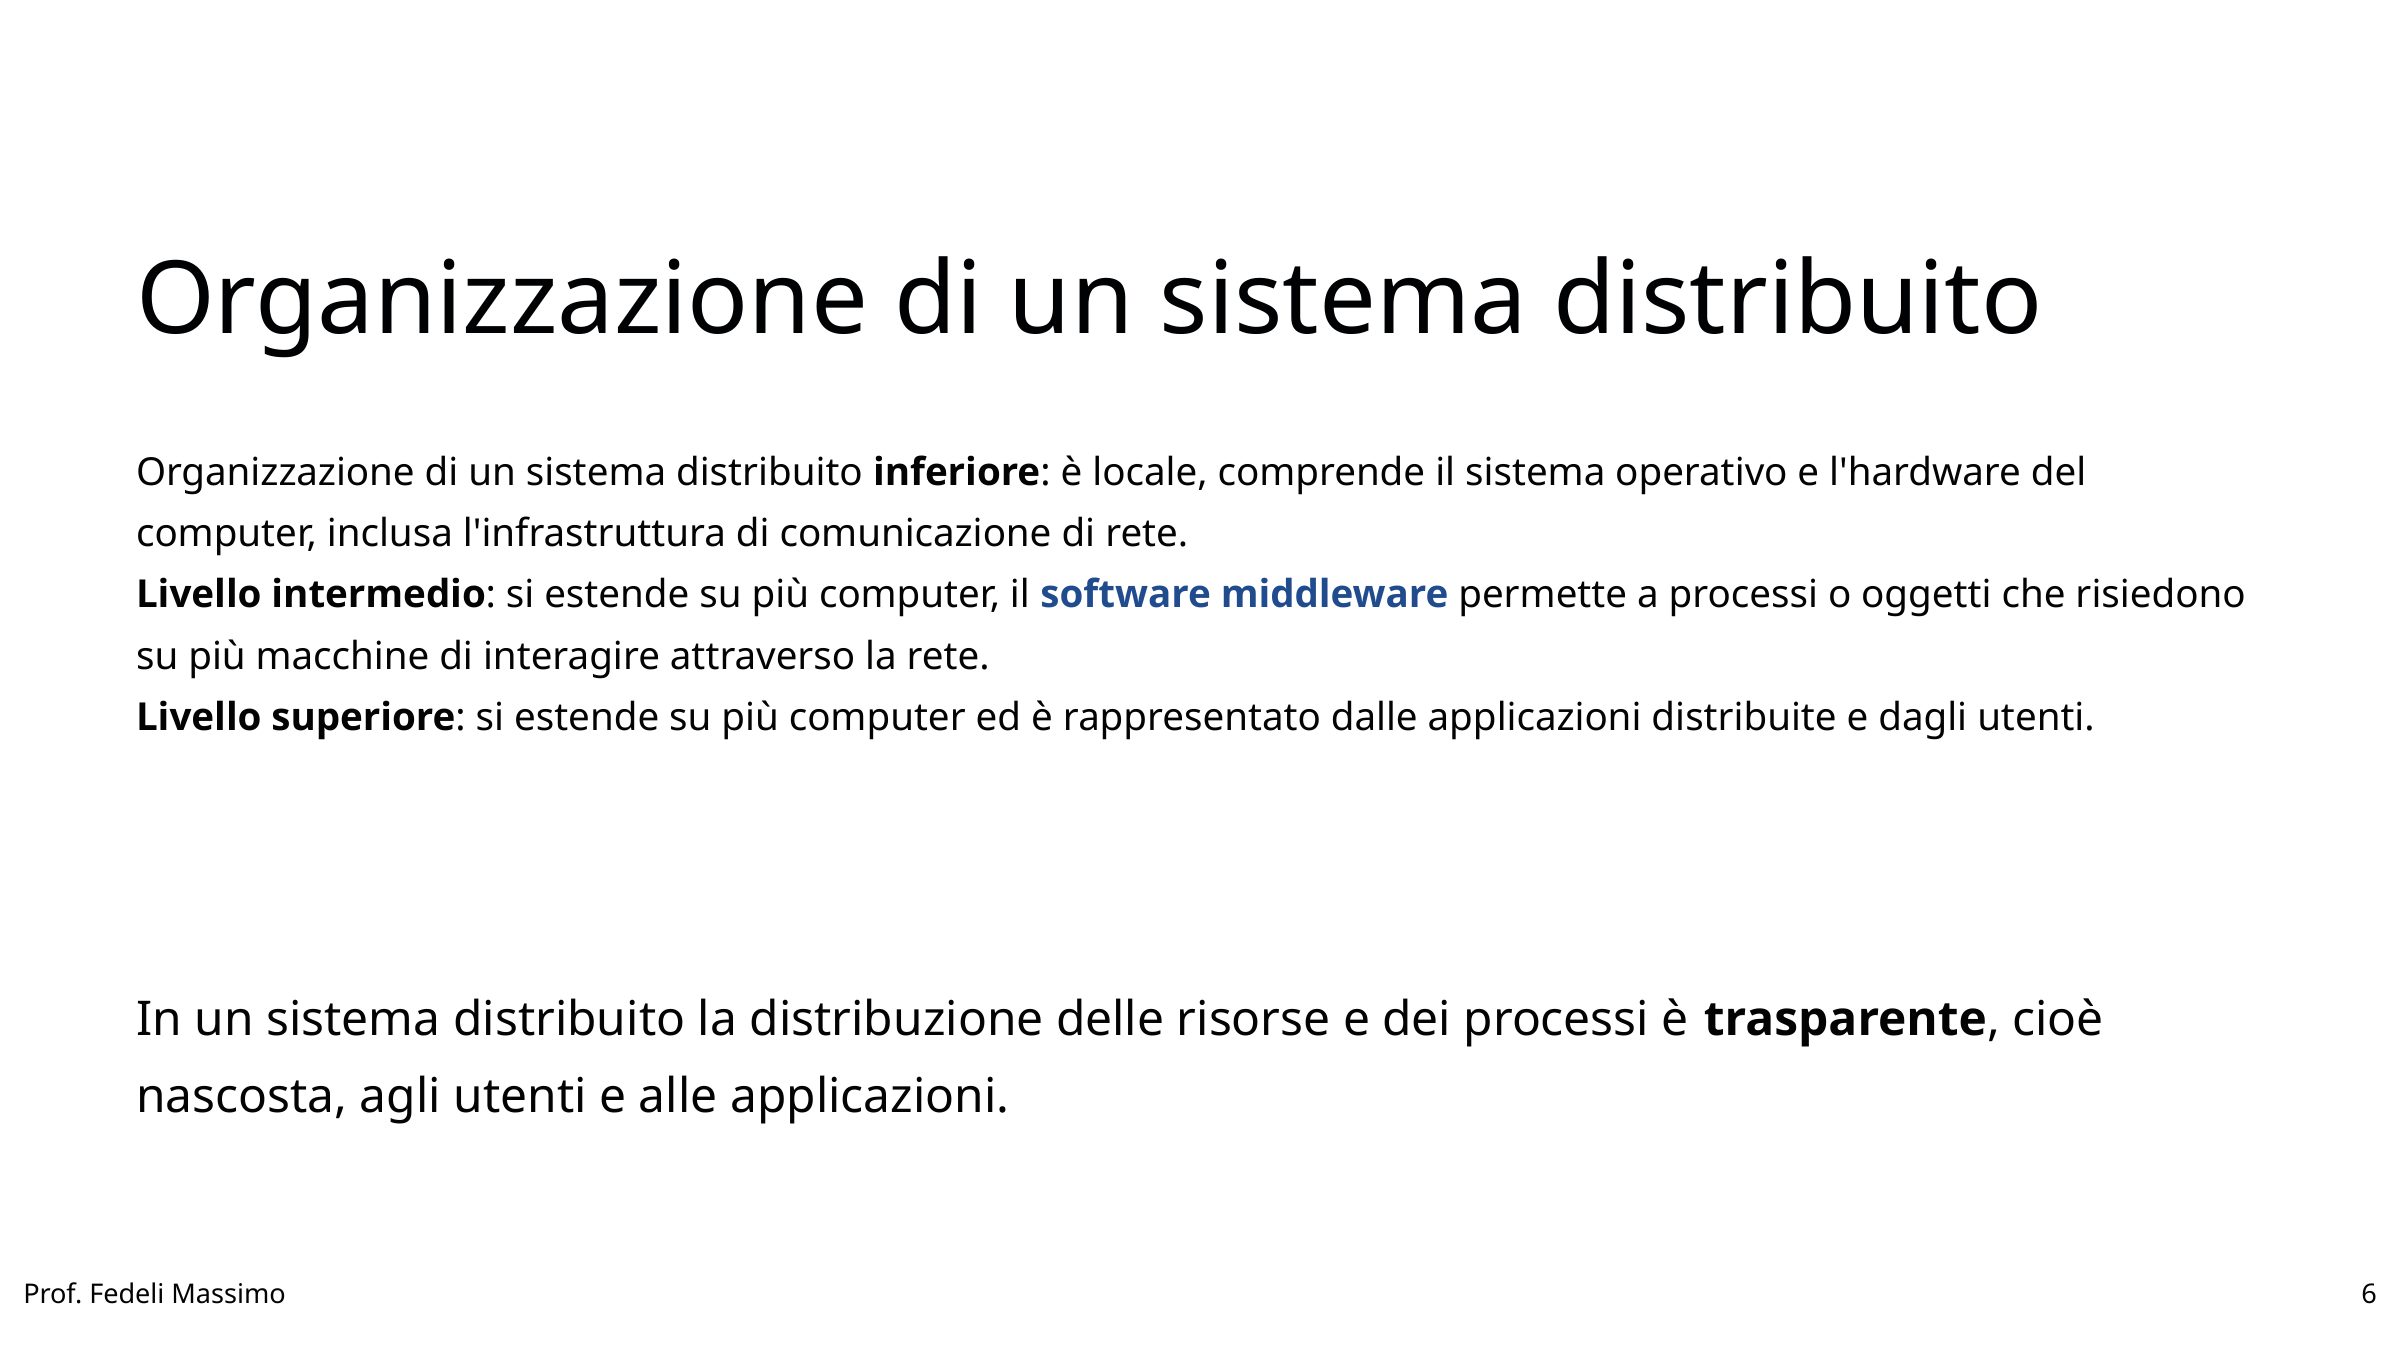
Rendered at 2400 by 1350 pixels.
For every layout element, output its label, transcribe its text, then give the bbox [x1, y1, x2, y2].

text_box Organizzazione di un sistema distribuito [135, 226, 1844, 354]
text_box 6 [2333, 1266, 2377, 1310]
text_box Organizzazione di un sistema distribuito inferiore: è locale, comprende il sistema operativo e l'hardware del computer, inclusa l'infrastruttura di comunicazione di rete. Livello intermedio: si estende su più computer, il software middleware permette a processi o oggetti che risiedono su più macchine di interagire attraverso la rete. Livello superiore: si estende su più computer ed è rappresentato dalle applicazioni distribuite e dagli utenti. [135, 431, 2264, 925]
text_box Prof. Fedeli Massimo [23, 1266, 287, 1310]
text_box In un sistema distribuito la distribuzione delle risorse e dei processi è trasparente, cioè nascosta, agli utenti e alle applicazioni. [135, 968, 2264, 1124]
